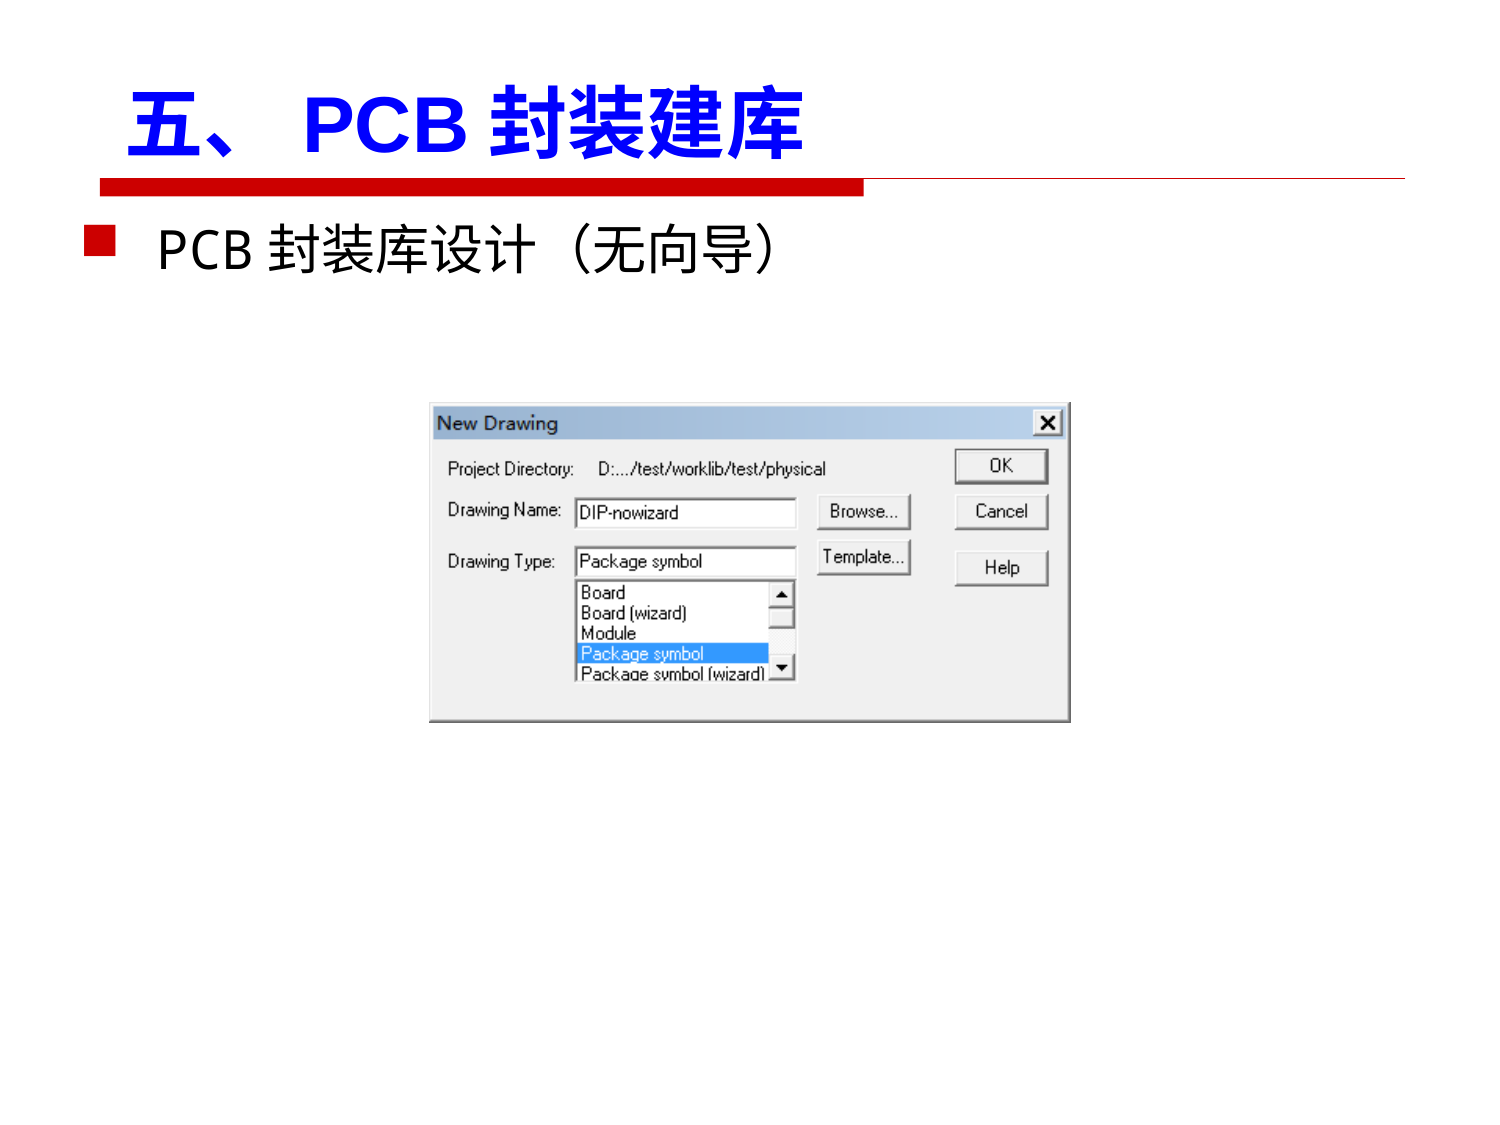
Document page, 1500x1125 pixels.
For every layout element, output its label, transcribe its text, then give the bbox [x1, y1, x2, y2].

text_box PCB封装库设计（无向导） [64, 208, 1424, 1058]
picture [429, 402, 1071, 723]
text_box 五、PCB封装建库 [109, 66, 1388, 177]
